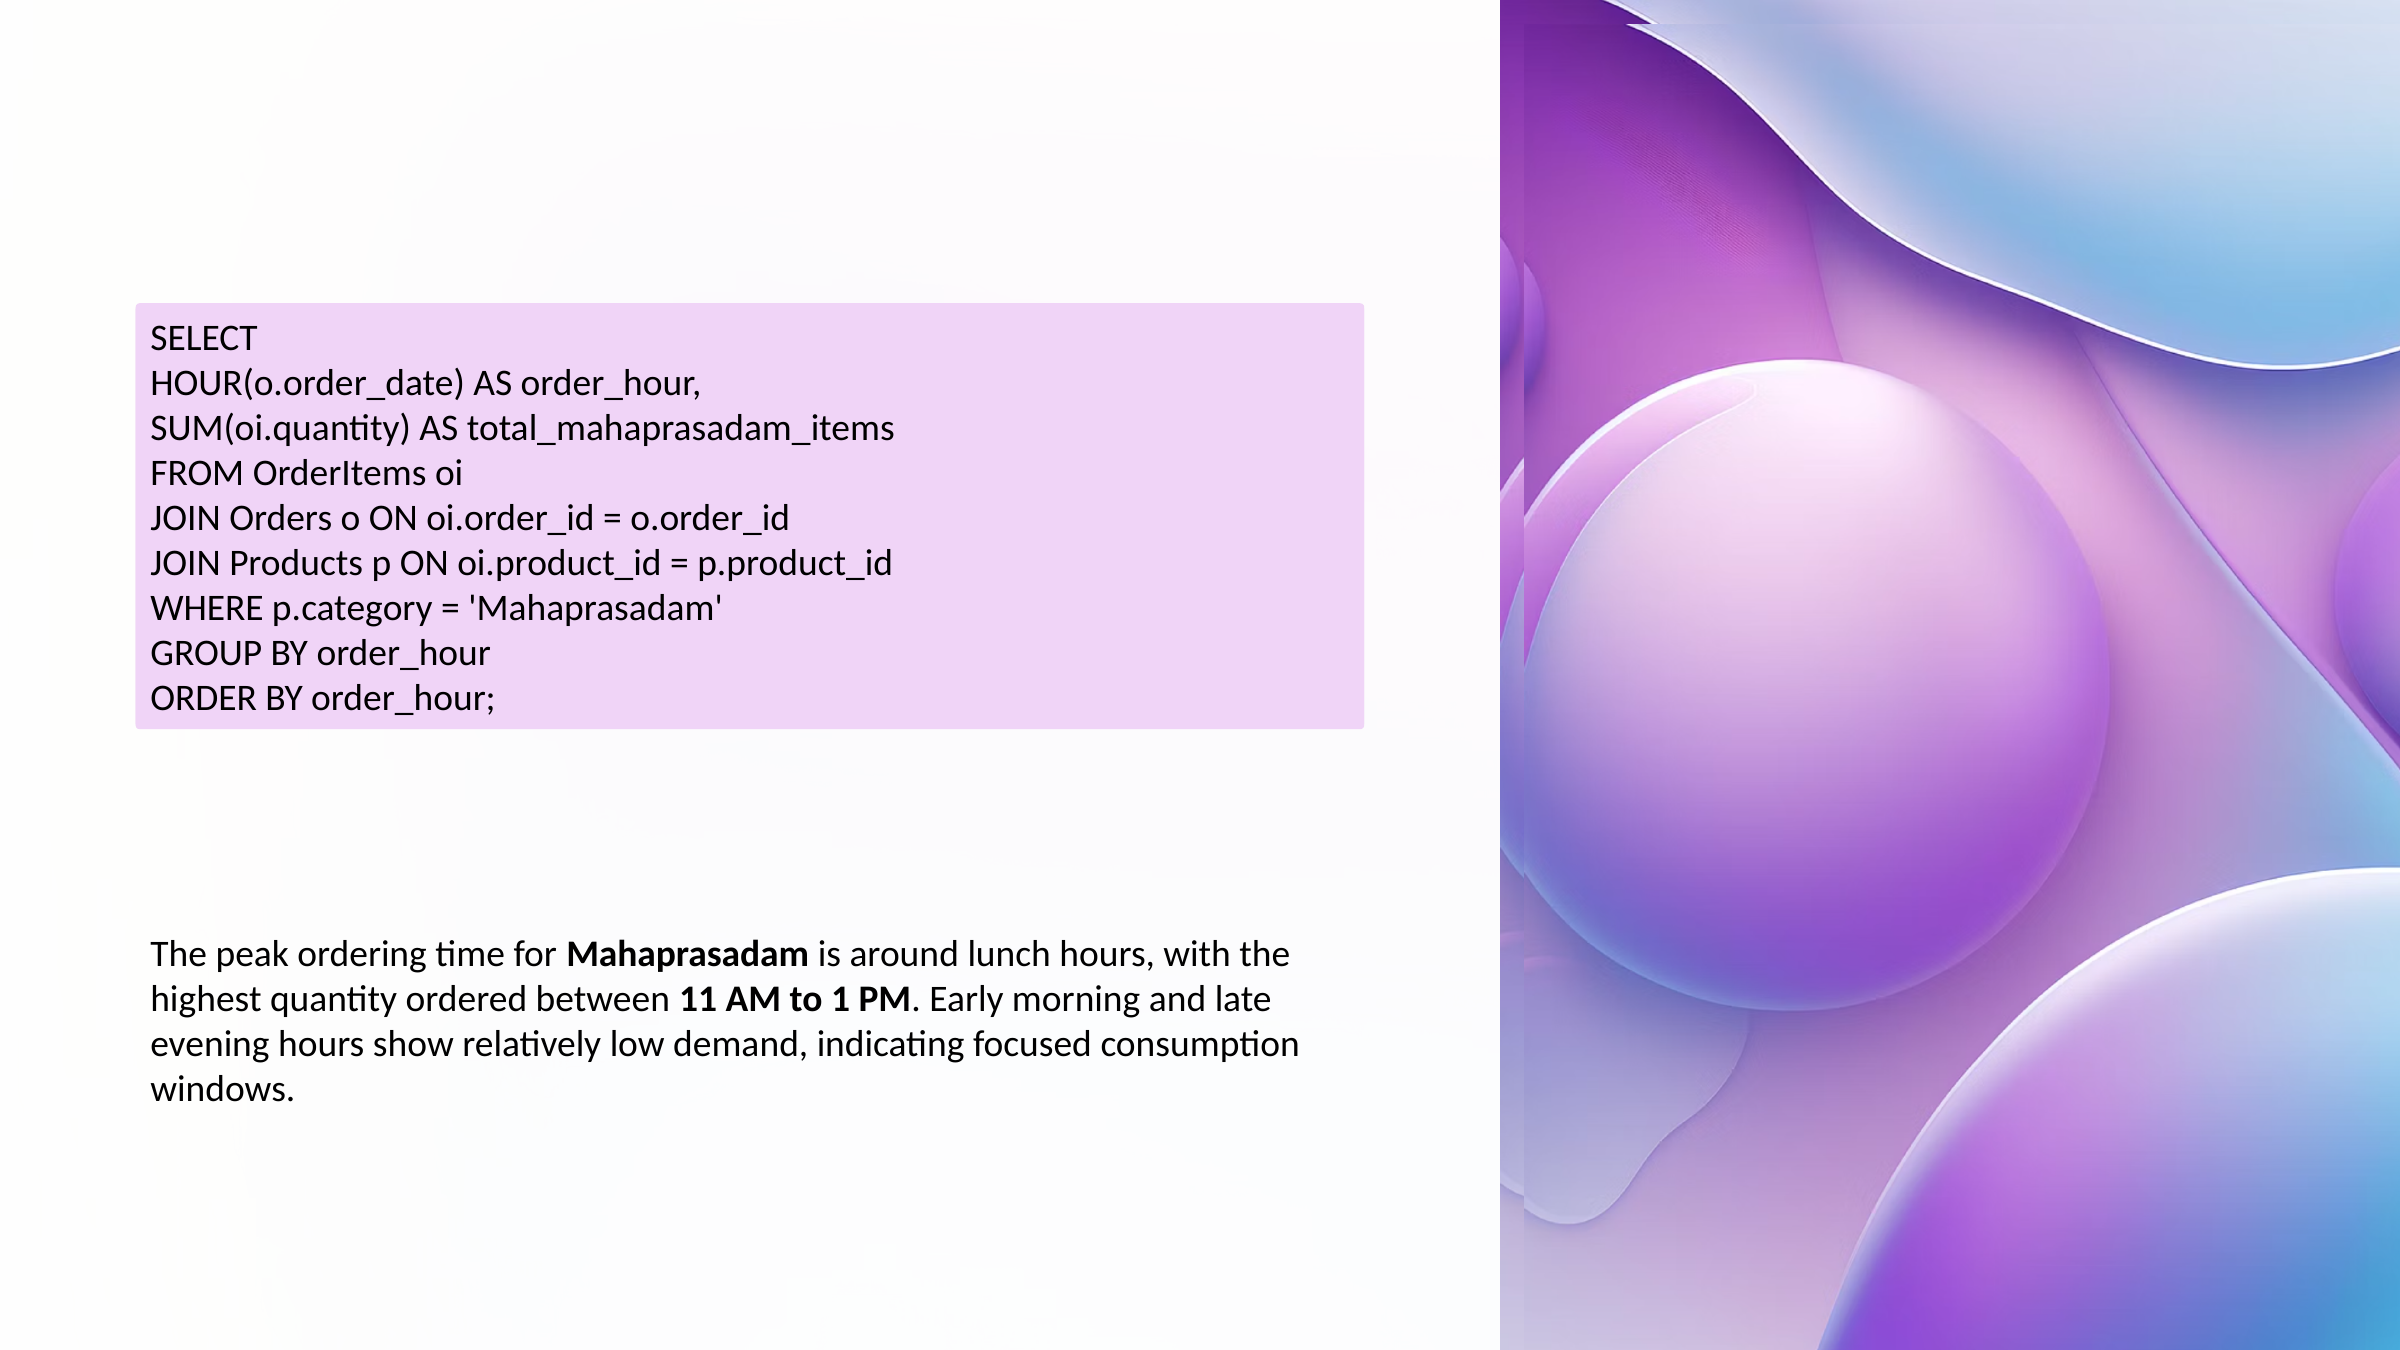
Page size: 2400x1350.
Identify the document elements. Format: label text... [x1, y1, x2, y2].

picture [1499, 0, 2400, 1350]
text_box SELECT HOUR(o.order_date) AS order_hour, SUM(oi.quantity) AS total_mahaprasadam_items FROM OrderItems oi JOIN Orders o ON oi.order_id = o.order_id JOIN Products p ON oi.product_id = p.product_id WHERE p.category = 'Mahaprasadam' GROUP BY order_hour ORDER BY order_hour; [135, 305, 1365, 770]
text_box The peak ordering time for Mahaprasadam is around lunch hours, with the highest quantity ordered between 11 AM to 1 PM. Early morning and late evening hours show relatively low demand, indicating focused consumption windows. [135, 921, 1377, 1162]
